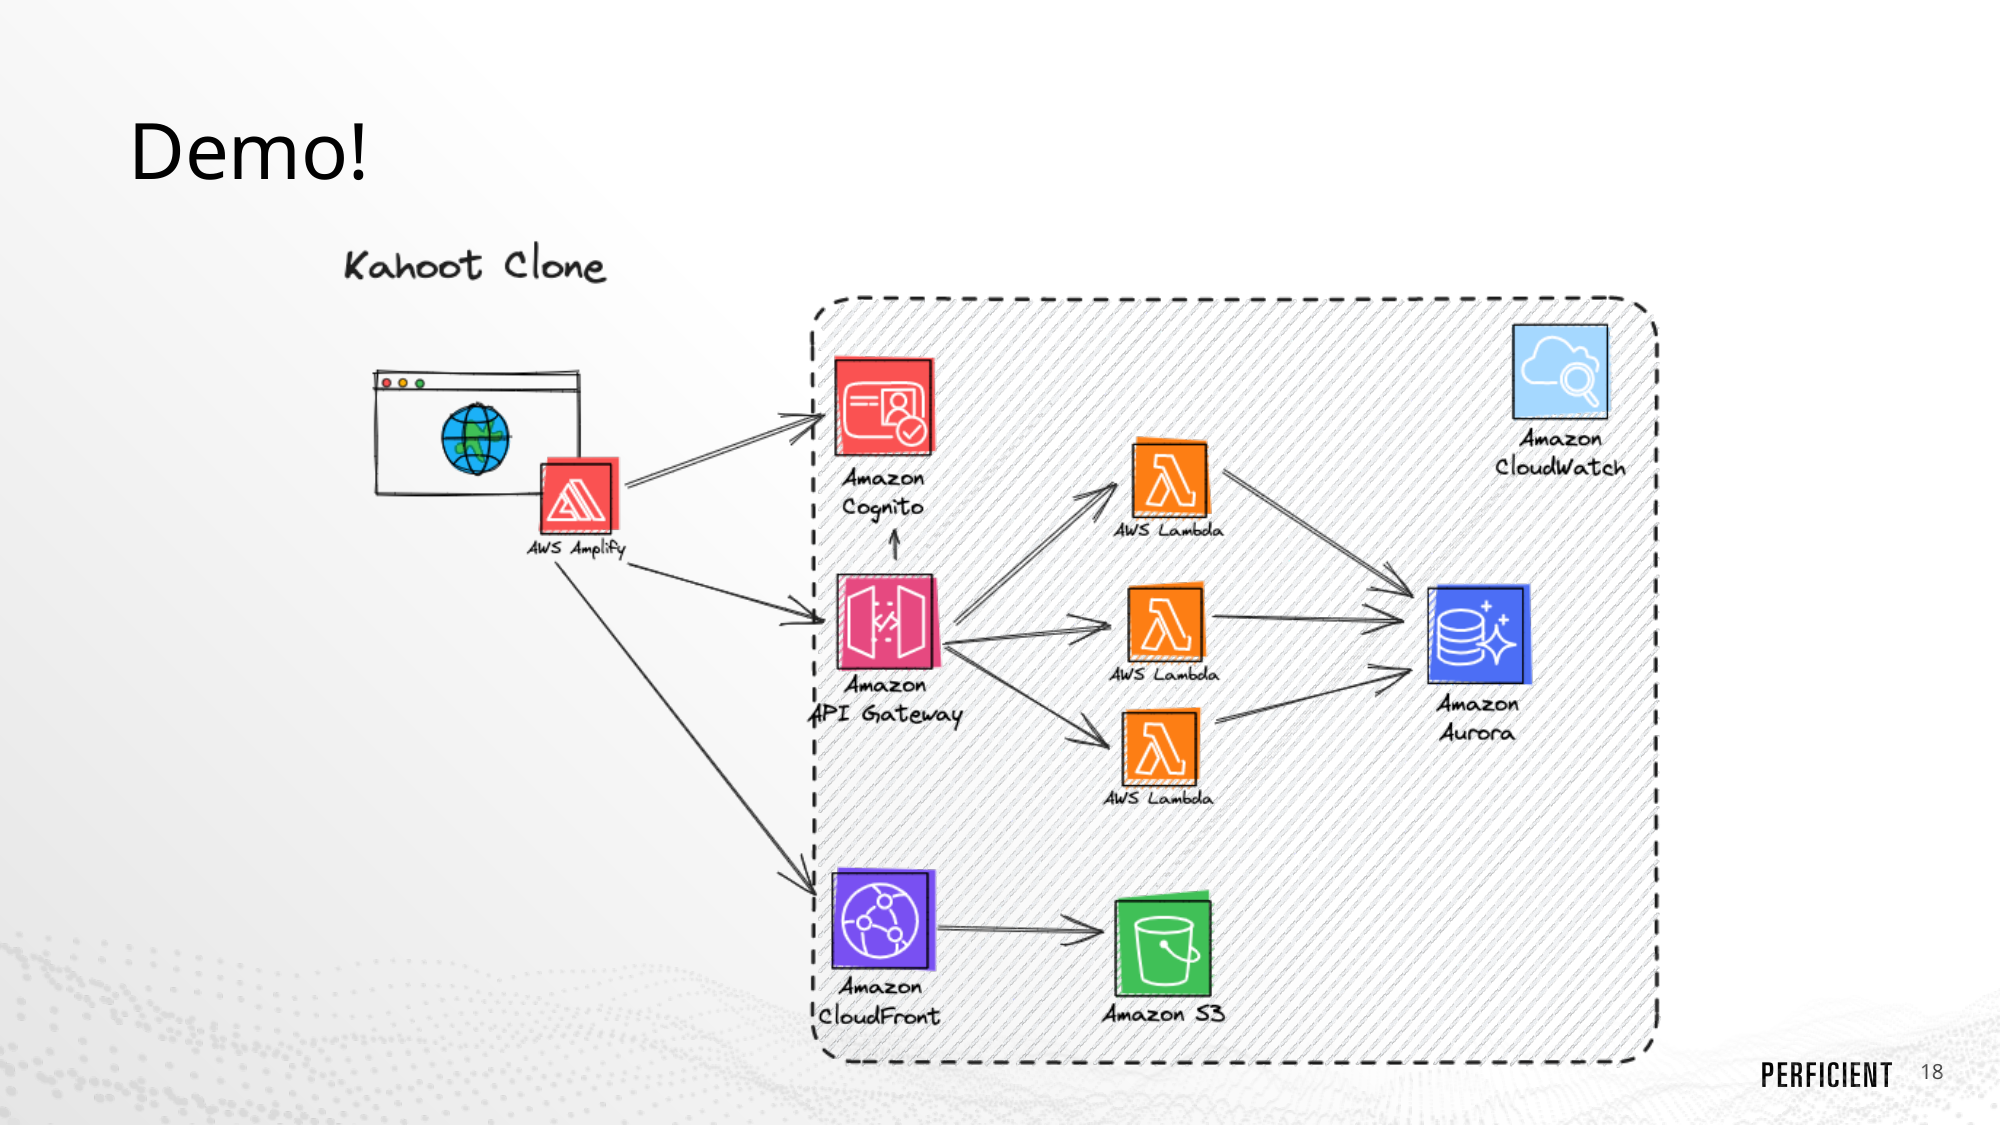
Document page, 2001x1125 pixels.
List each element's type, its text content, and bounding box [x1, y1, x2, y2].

title Demo! [128, 112, 1872, 331]
picture [1743, 1045, 1911, 1104]
picture [329, 227, 1671, 1076]
